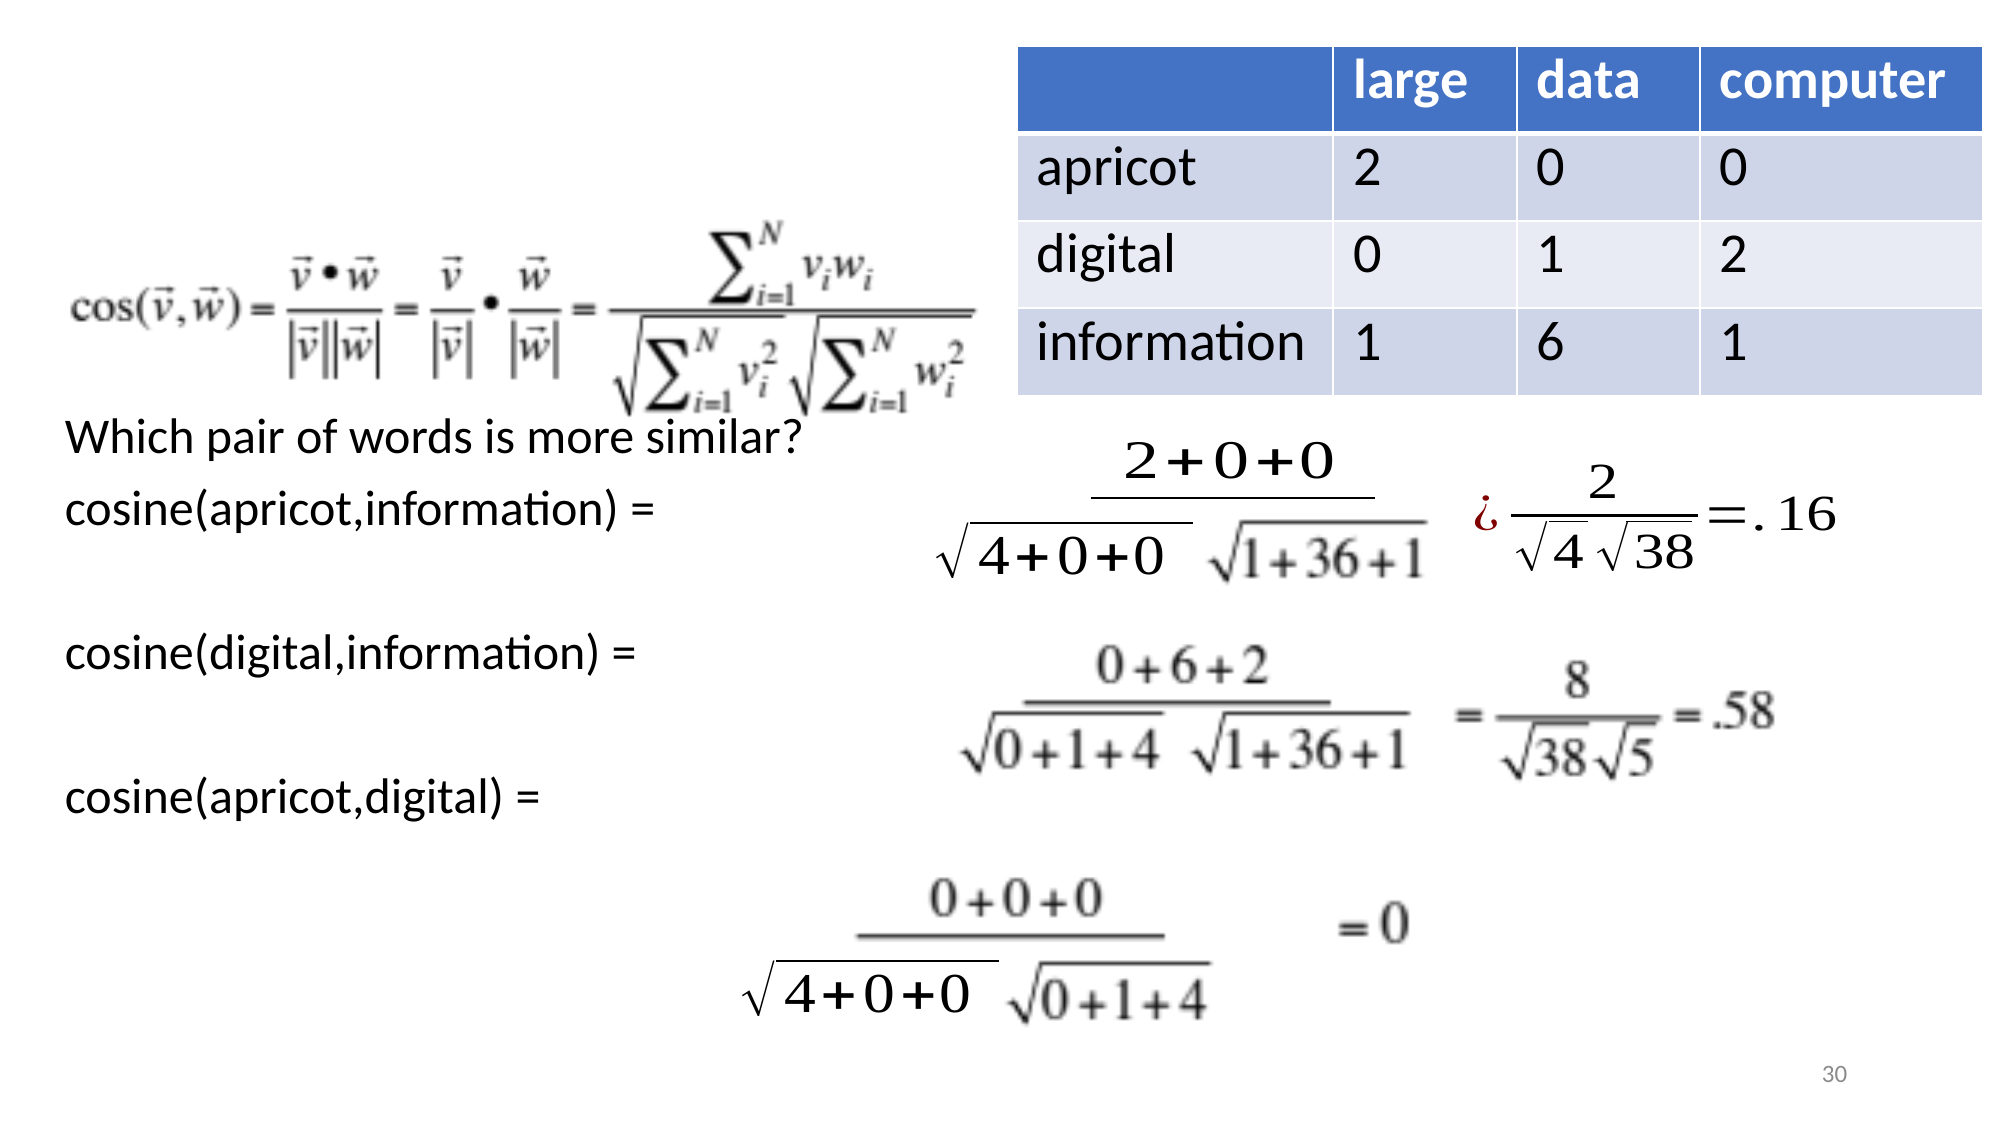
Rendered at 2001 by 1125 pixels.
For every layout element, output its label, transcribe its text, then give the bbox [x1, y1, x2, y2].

table_cell 0 [1334, 222, 1516, 307]
table_cell 6 [1518, 309, 1699, 395]
table_header computer [1701, 47, 1982, 131]
table_cell 0 [1518, 136, 1699, 220]
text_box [1183, 702, 1416, 777]
table_header [1018, 47, 1332, 131]
table_cell 1 [1518, 222, 1699, 307]
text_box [952, 702, 1167, 777]
table_cell apricot [1018, 136, 1332, 220]
table_header data [1518, 47, 1699, 131]
table_cell 0 [1701, 136, 1982, 220]
table_cell 1 [1701, 309, 1982, 395]
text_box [849, 862, 1169, 998]
slide_number 30 [1412, 1042, 1863, 1103]
table_cell information [1018, 309, 1332, 395]
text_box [66, 212, 979, 423]
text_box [1333, 895, 1417, 953]
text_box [999, 952, 1215, 1028]
table_header large [1334, 47, 1516, 131]
table_cell 2 [1334, 136, 1516, 220]
table_cell digital [1018, 222, 1332, 307]
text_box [1090, 431, 1376, 498]
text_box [1199, 511, 1433, 587]
table_cell 1 [1334, 309, 1516, 395]
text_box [1016, 629, 1336, 765]
text_box Which pair of words is more similar? cosine(apricot,information) = cosine(digital,information) = cosine(apricot,digital) = [49, 395, 2000, 891]
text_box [1449, 645, 1779, 791]
table_cell 2 [1701, 222, 1982, 307]
